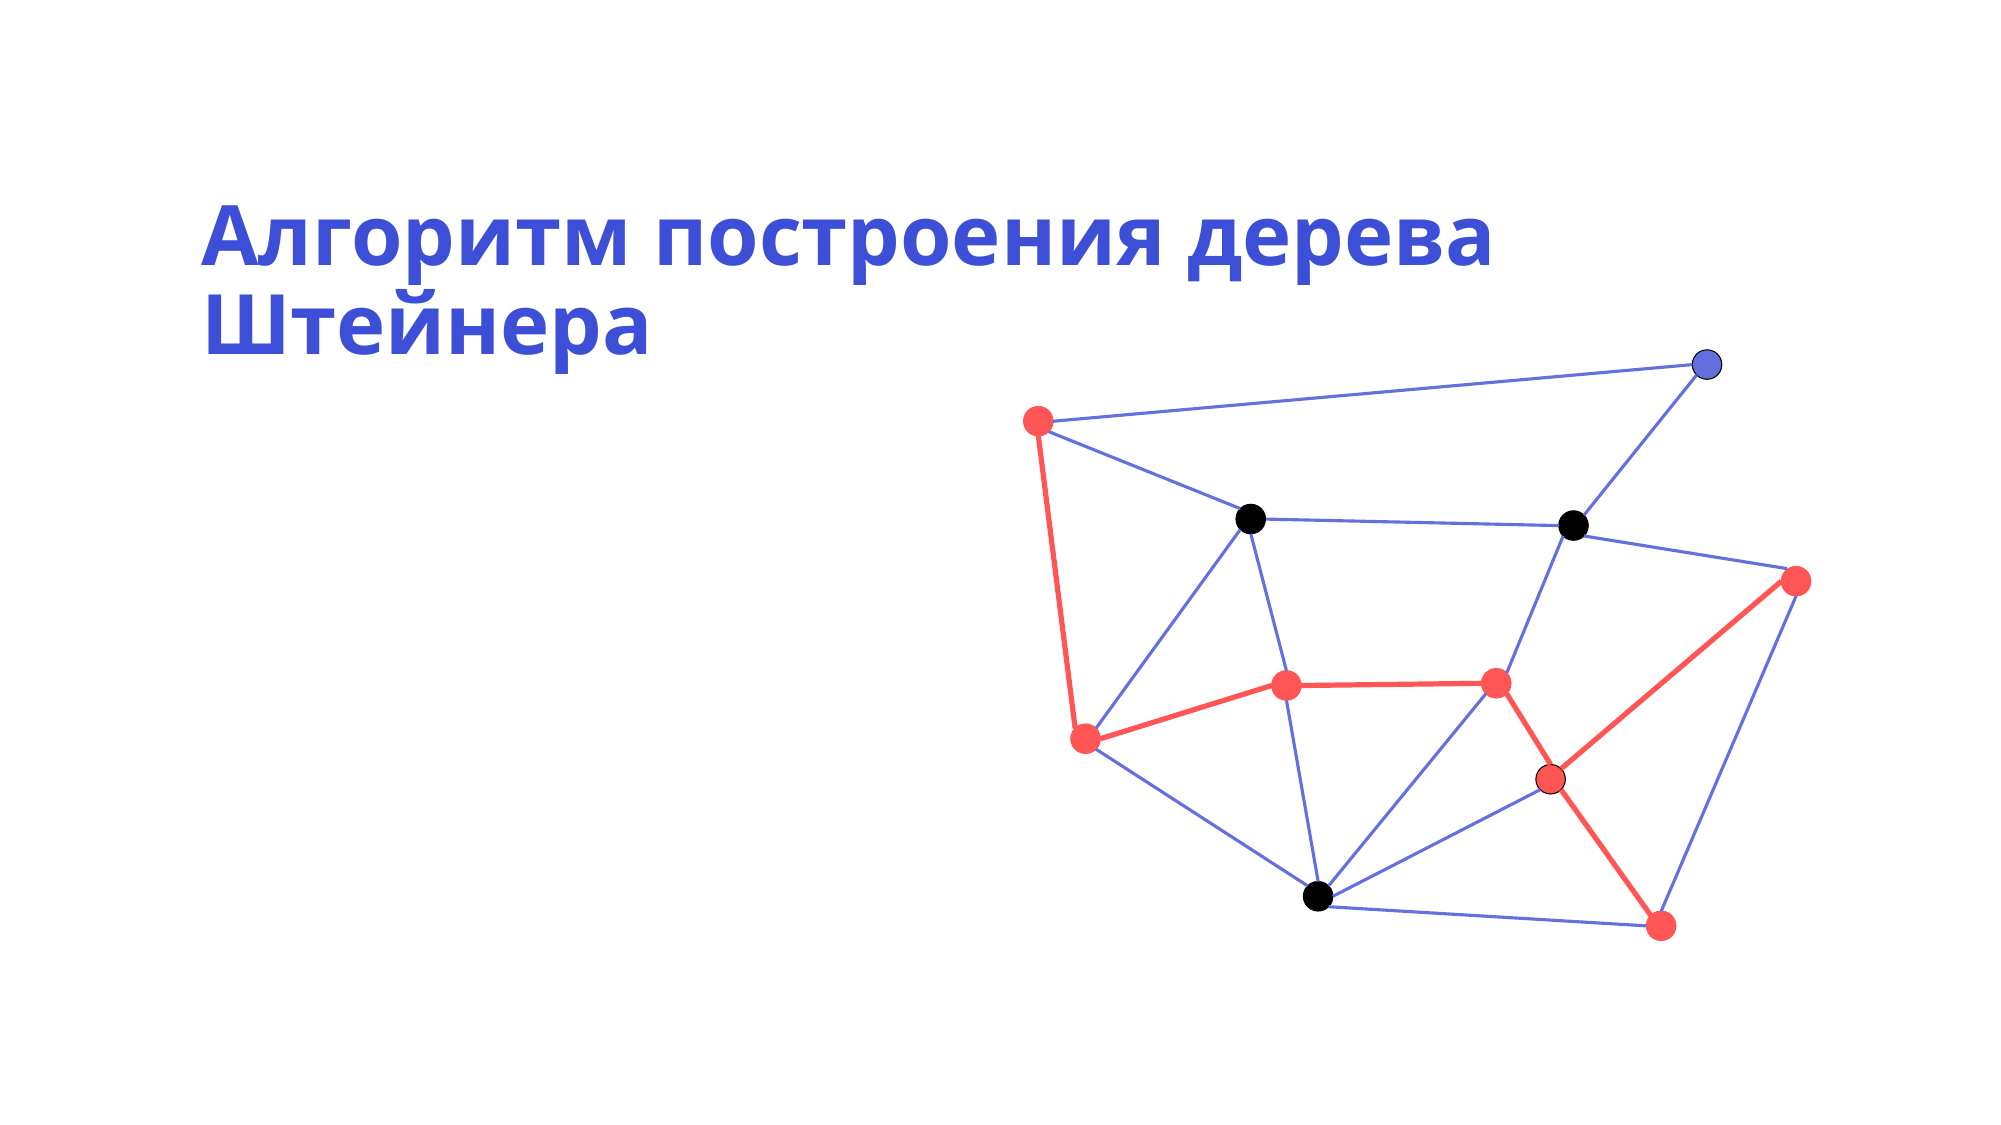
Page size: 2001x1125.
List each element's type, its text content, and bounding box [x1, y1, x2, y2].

text_box [1691, 348, 1723, 381]
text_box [1561, 789, 1651, 916]
text_box Алгоритм построения дерева Штейнера [186, 185, 1814, 306]
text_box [1583, 535, 1788, 569]
text_box [1302, 880, 1334, 913]
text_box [1661, 596, 1797, 912]
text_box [1048, 431, 1241, 509]
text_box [1506, 693, 1551, 765]
text_box [1480, 667, 1513, 700]
text_box [1780, 565, 1812, 597]
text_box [1038, 435, 1076, 729]
text_box [1558, 509, 1590, 542]
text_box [1053, 364, 1693, 422]
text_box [1096, 529, 1241, 729]
text_box [1270, 669, 1302, 702]
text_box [1095, 749, 1308, 886]
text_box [1328, 906, 1647, 926]
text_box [1250, 533, 1287, 671]
text_box [1234, 503, 1267, 535]
text_box [1022, 405, 1054, 437]
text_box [1286, 700, 1319, 882]
text_box [1069, 722, 1101, 755]
text_box [1534, 763, 1567, 796]
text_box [1332, 789, 1541, 897]
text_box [1265, 519, 1559, 526]
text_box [1561, 581, 1782, 769]
text_box [1645, 910, 1677, 942]
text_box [1328, 693, 1486, 886]
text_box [1100, 685, 1272, 739]
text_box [1506, 535, 1563, 673]
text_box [1583, 374, 1697, 516]
